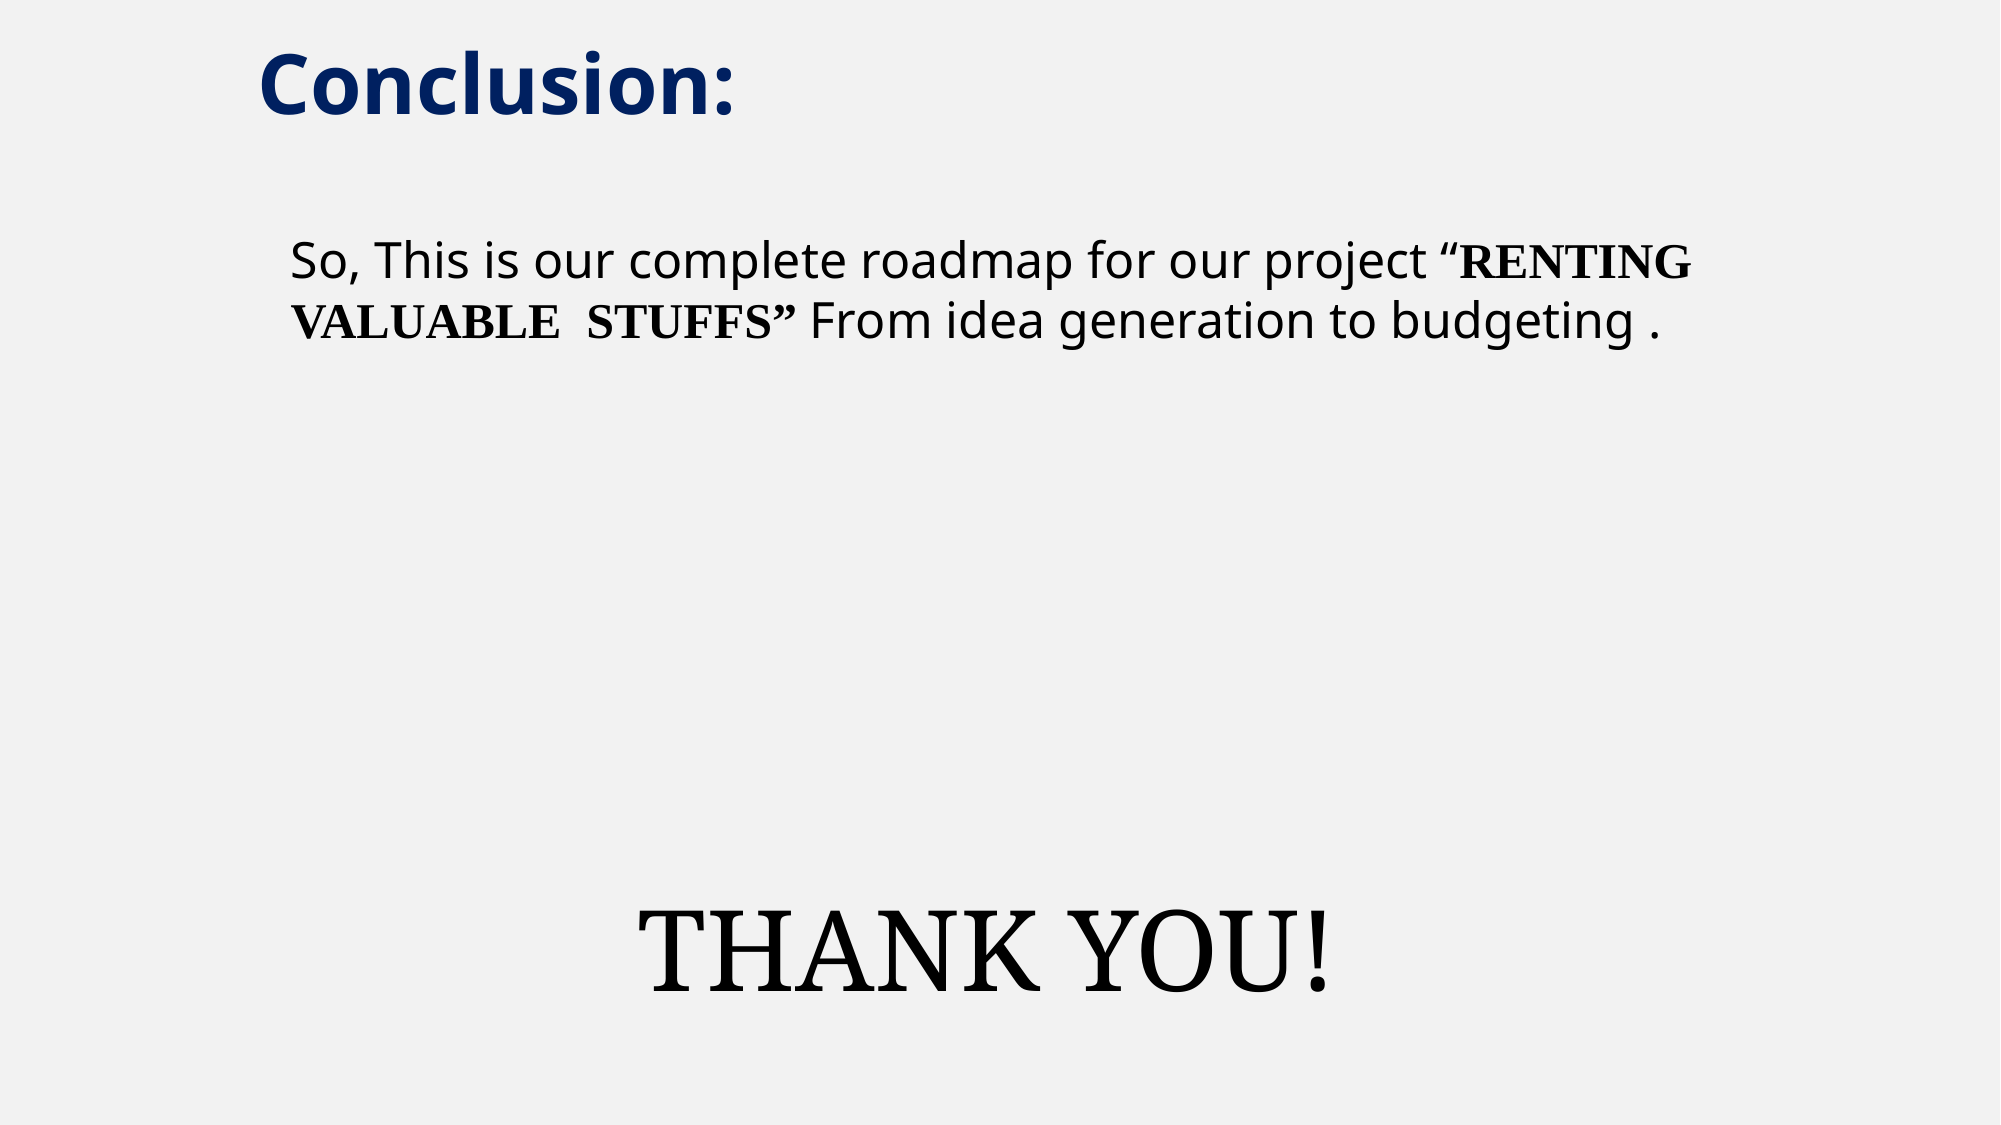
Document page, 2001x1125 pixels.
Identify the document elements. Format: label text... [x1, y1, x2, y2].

text_box So, This is our complete roadmap for our project “RENTING VALUABLE STUFFS” From idea generation to budgeting . [275, 220, 1884, 356]
text_box THANK YOU! [360, 786, 1614, 1107]
text_box Conclusion: [242, 24, 1500, 139]
